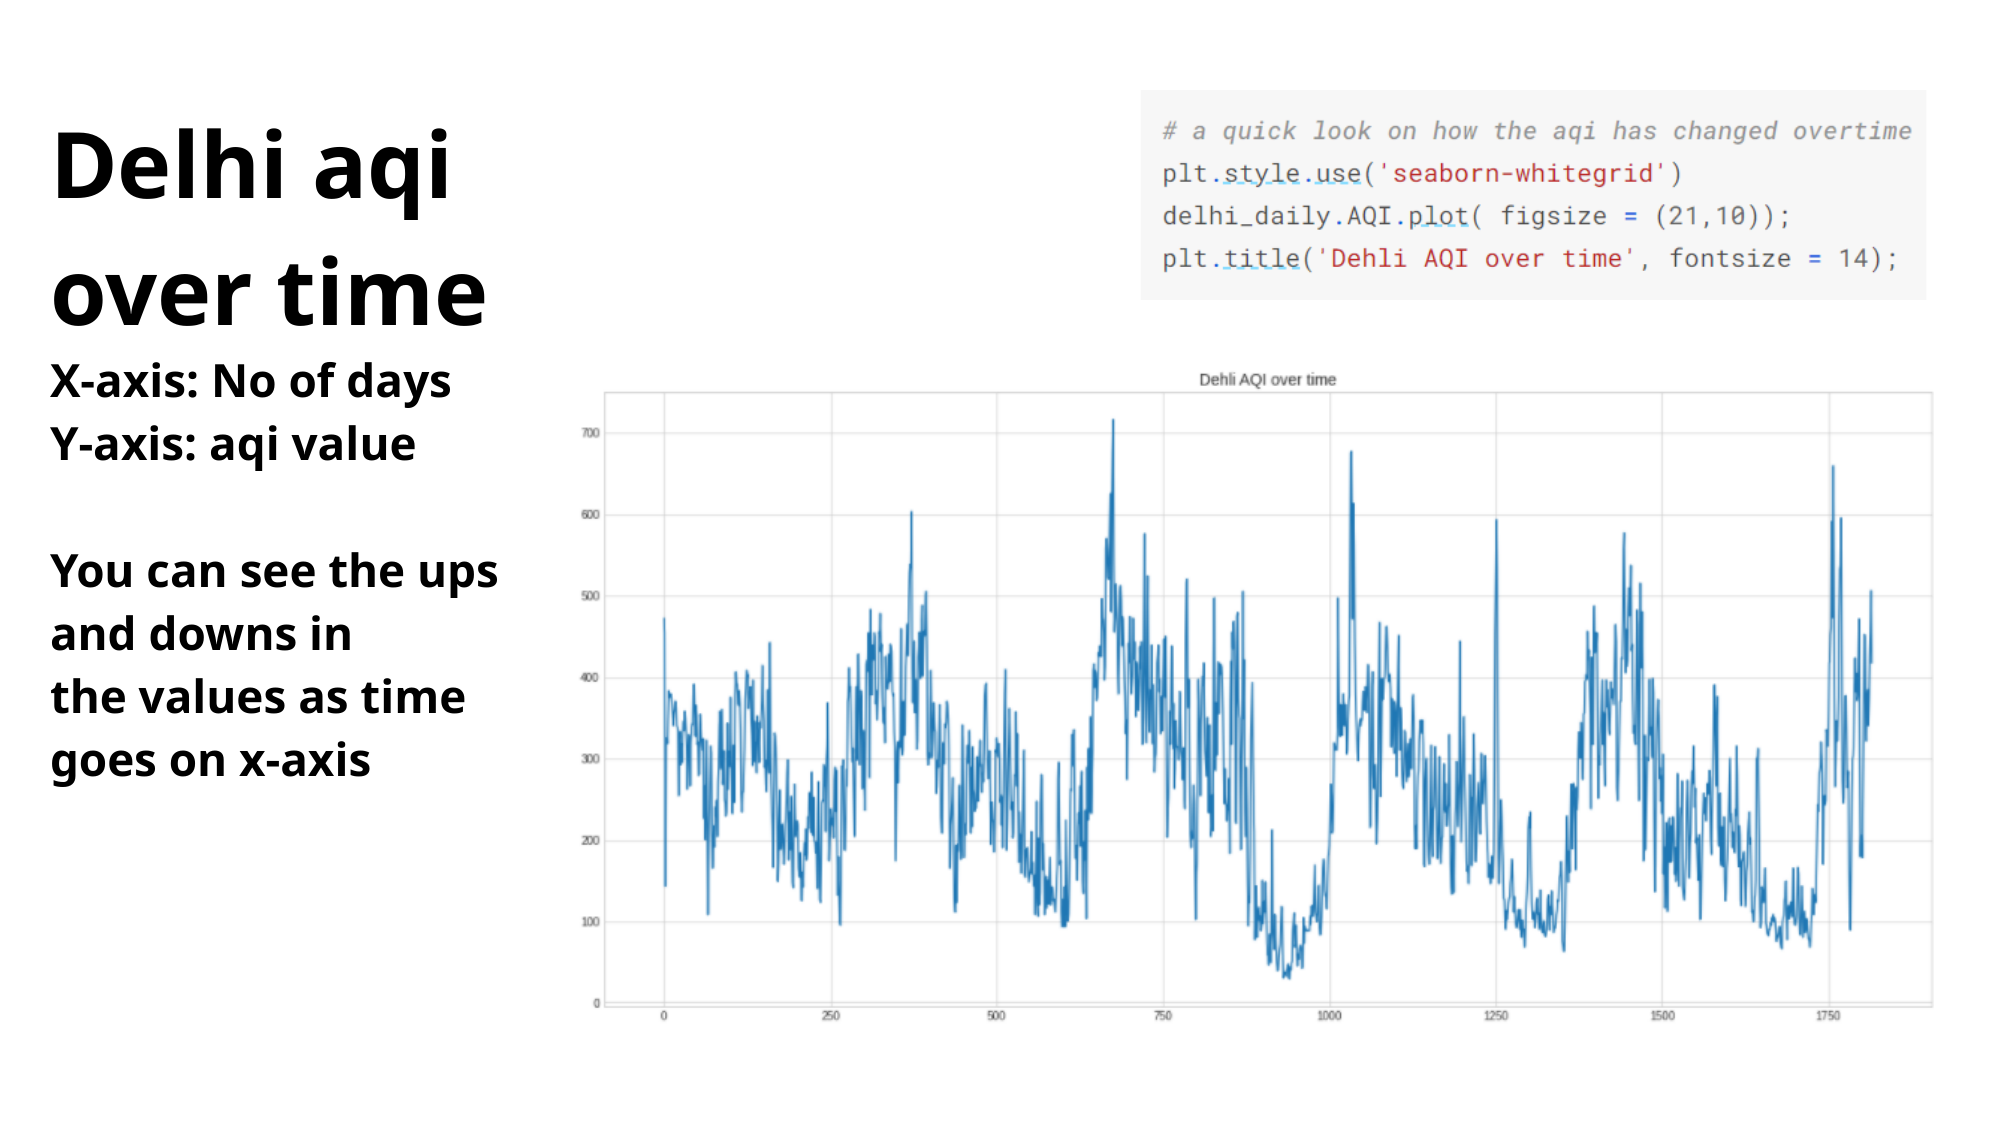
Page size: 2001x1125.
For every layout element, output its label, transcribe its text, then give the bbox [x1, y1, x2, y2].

picture [560, 354, 1963, 1050]
text_box Delhi aqi over time X-axis: No of days Y-axis: aqi value You can see the ups and downs in the values as time goes on x-axis [37, 90, 580, 580]
picture [1140, 90, 1927, 300]
